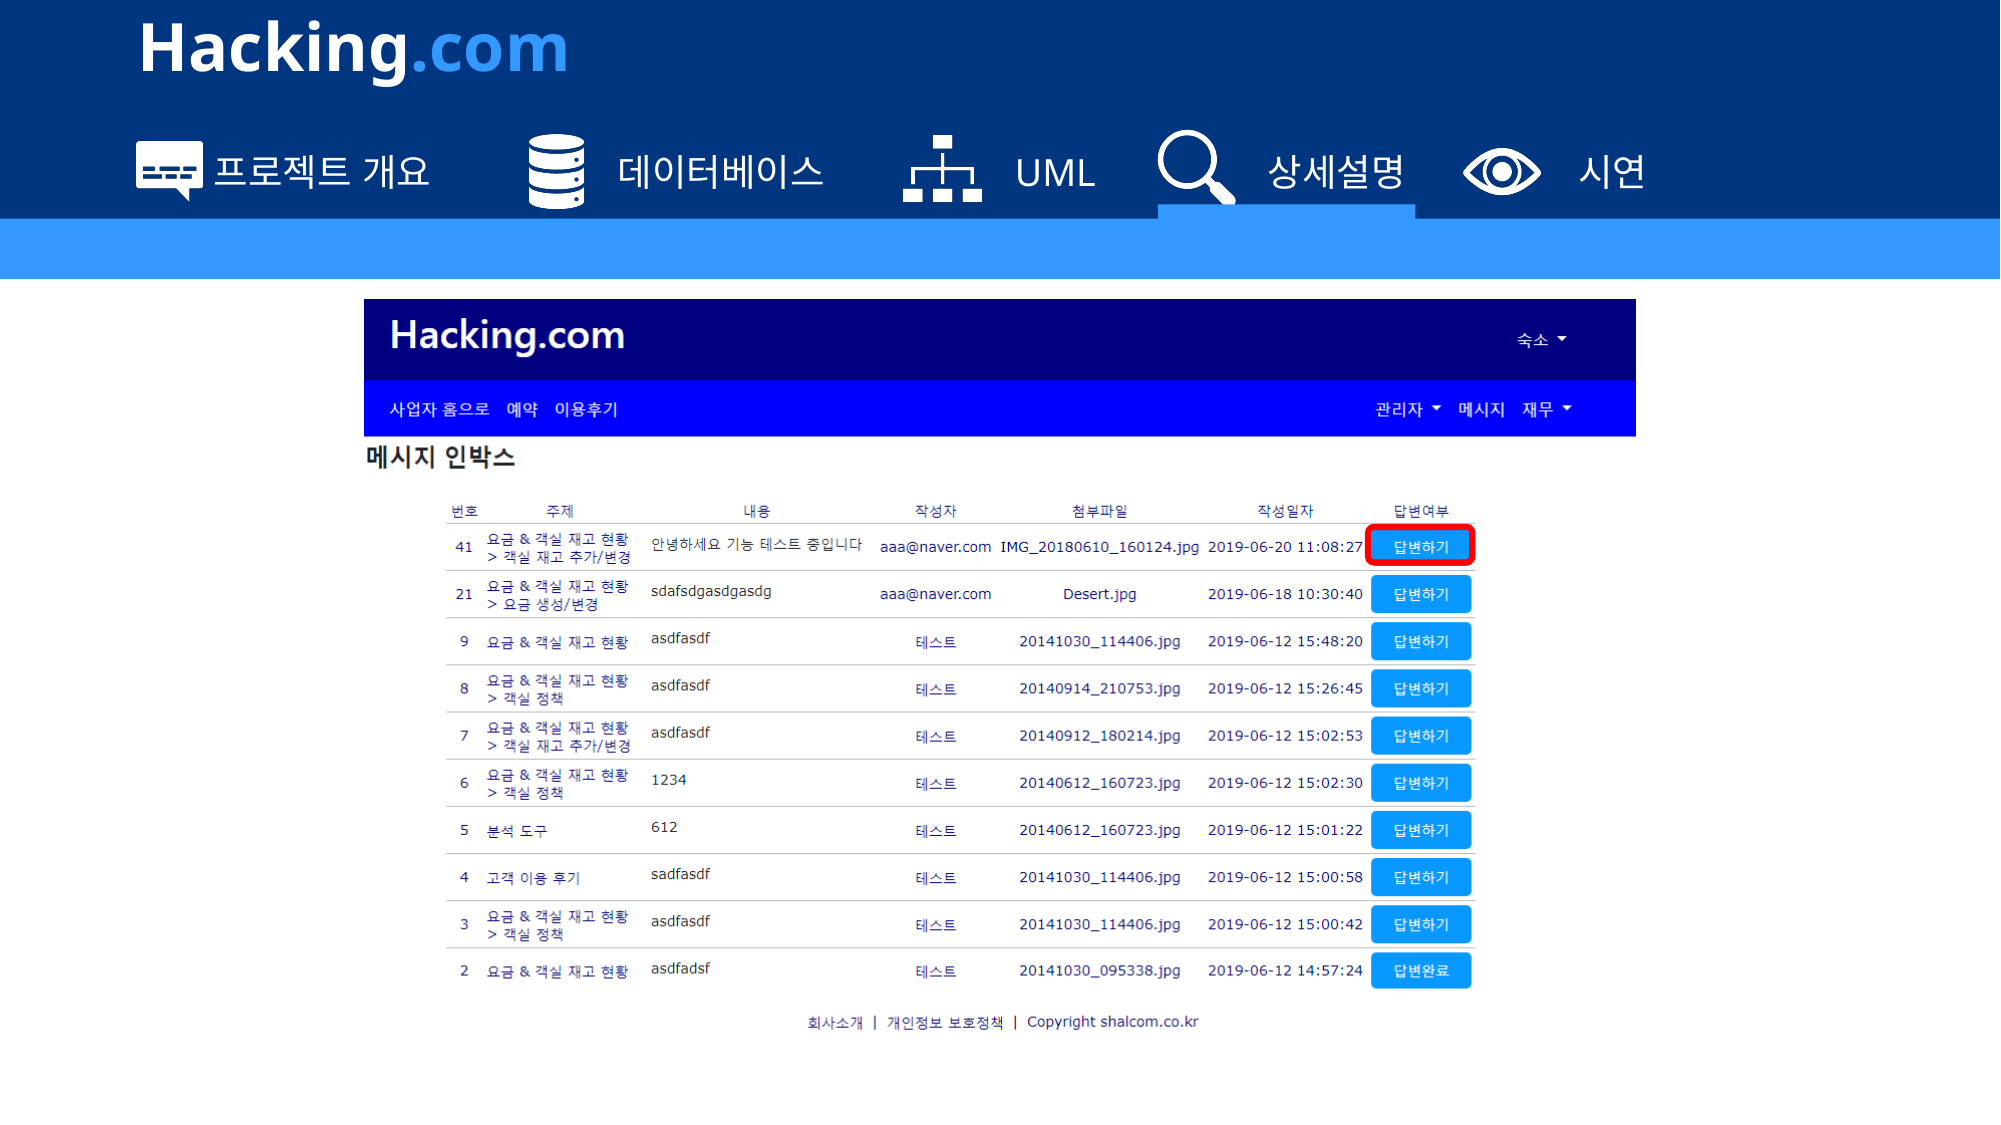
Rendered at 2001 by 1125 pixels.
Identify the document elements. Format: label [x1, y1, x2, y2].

text_box [0, 0, 2000, 280]
picture [364, 299, 1636, 1118]
